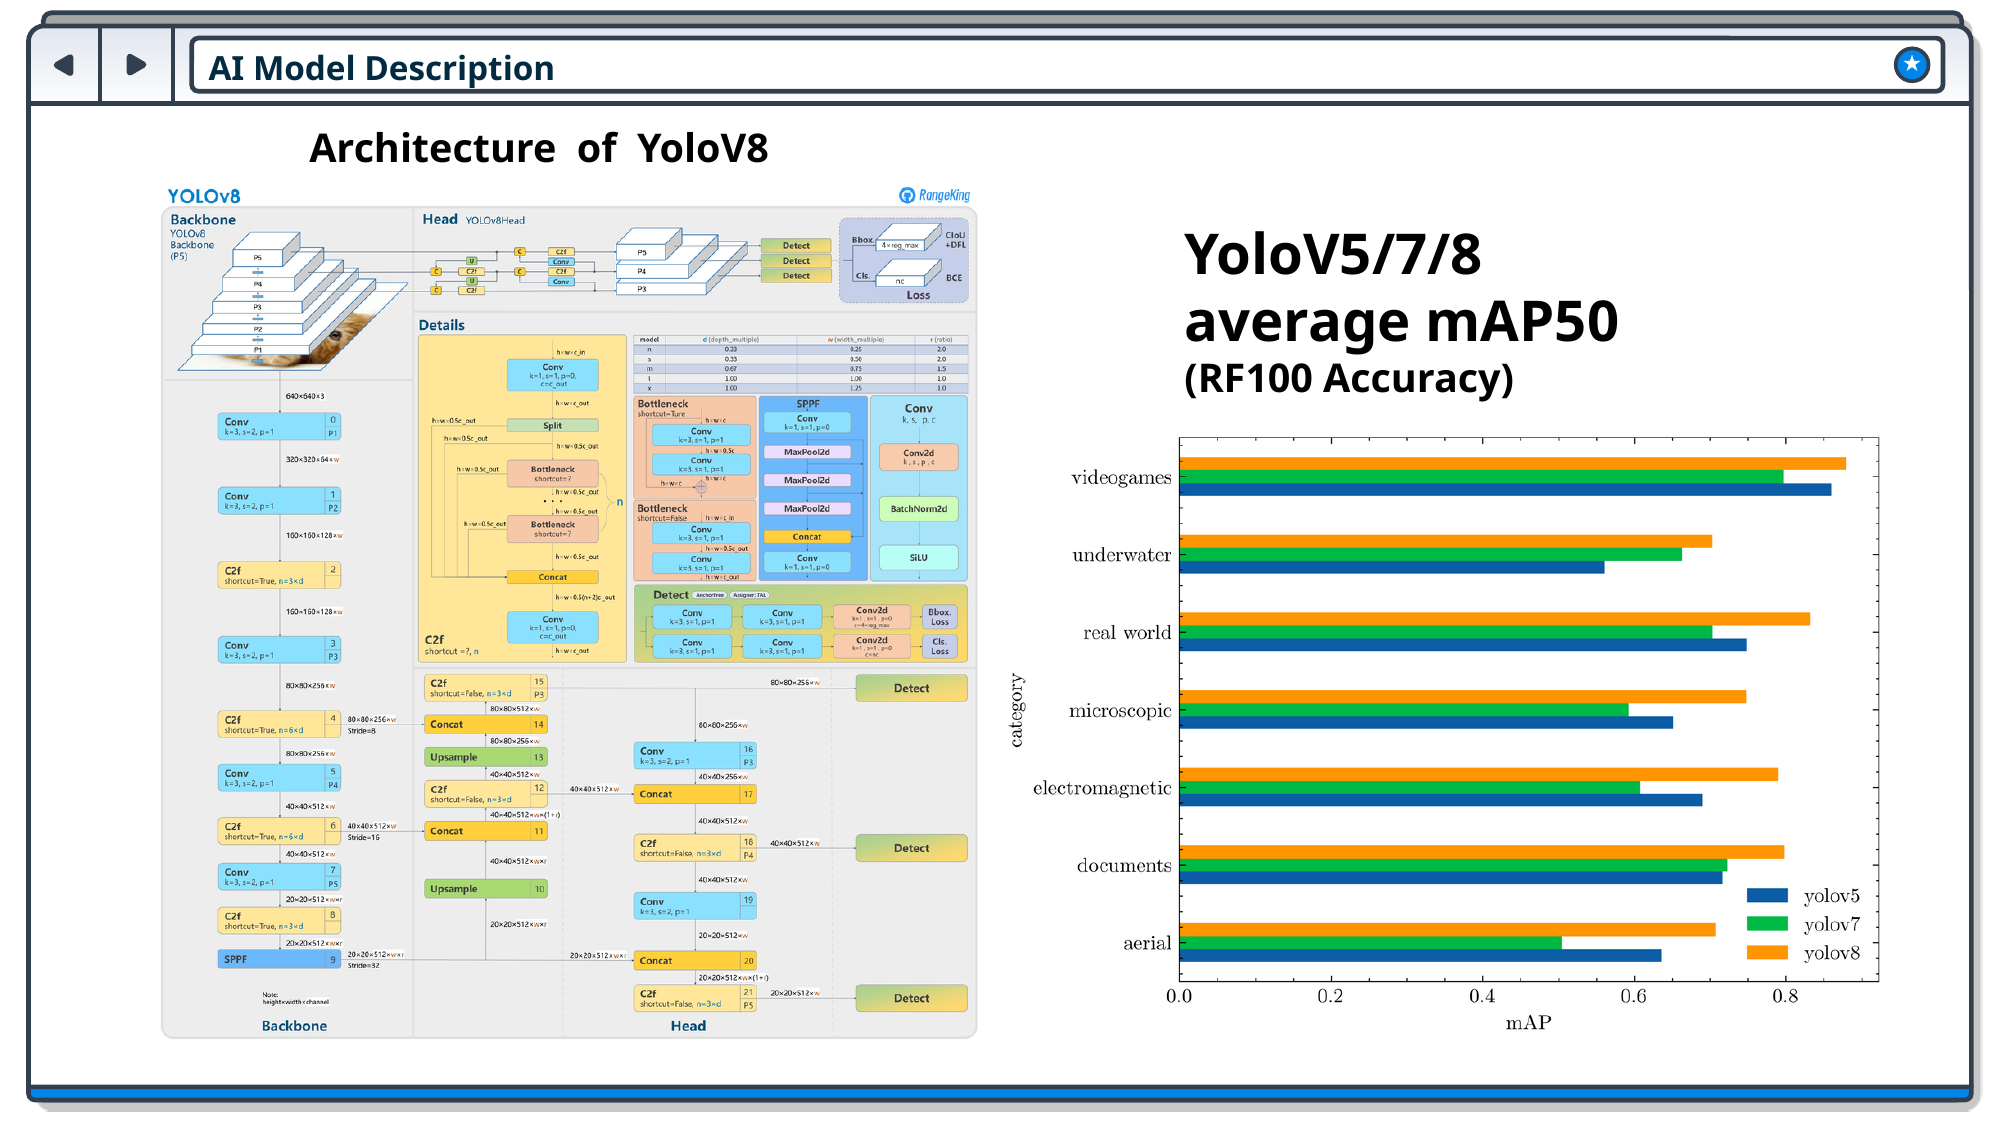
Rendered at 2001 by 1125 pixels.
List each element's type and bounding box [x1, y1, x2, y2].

picture [1000, 430, 1886, 1040]
picture [159, 183, 978, 1040]
text_box [28, 12, 1972, 1101]
